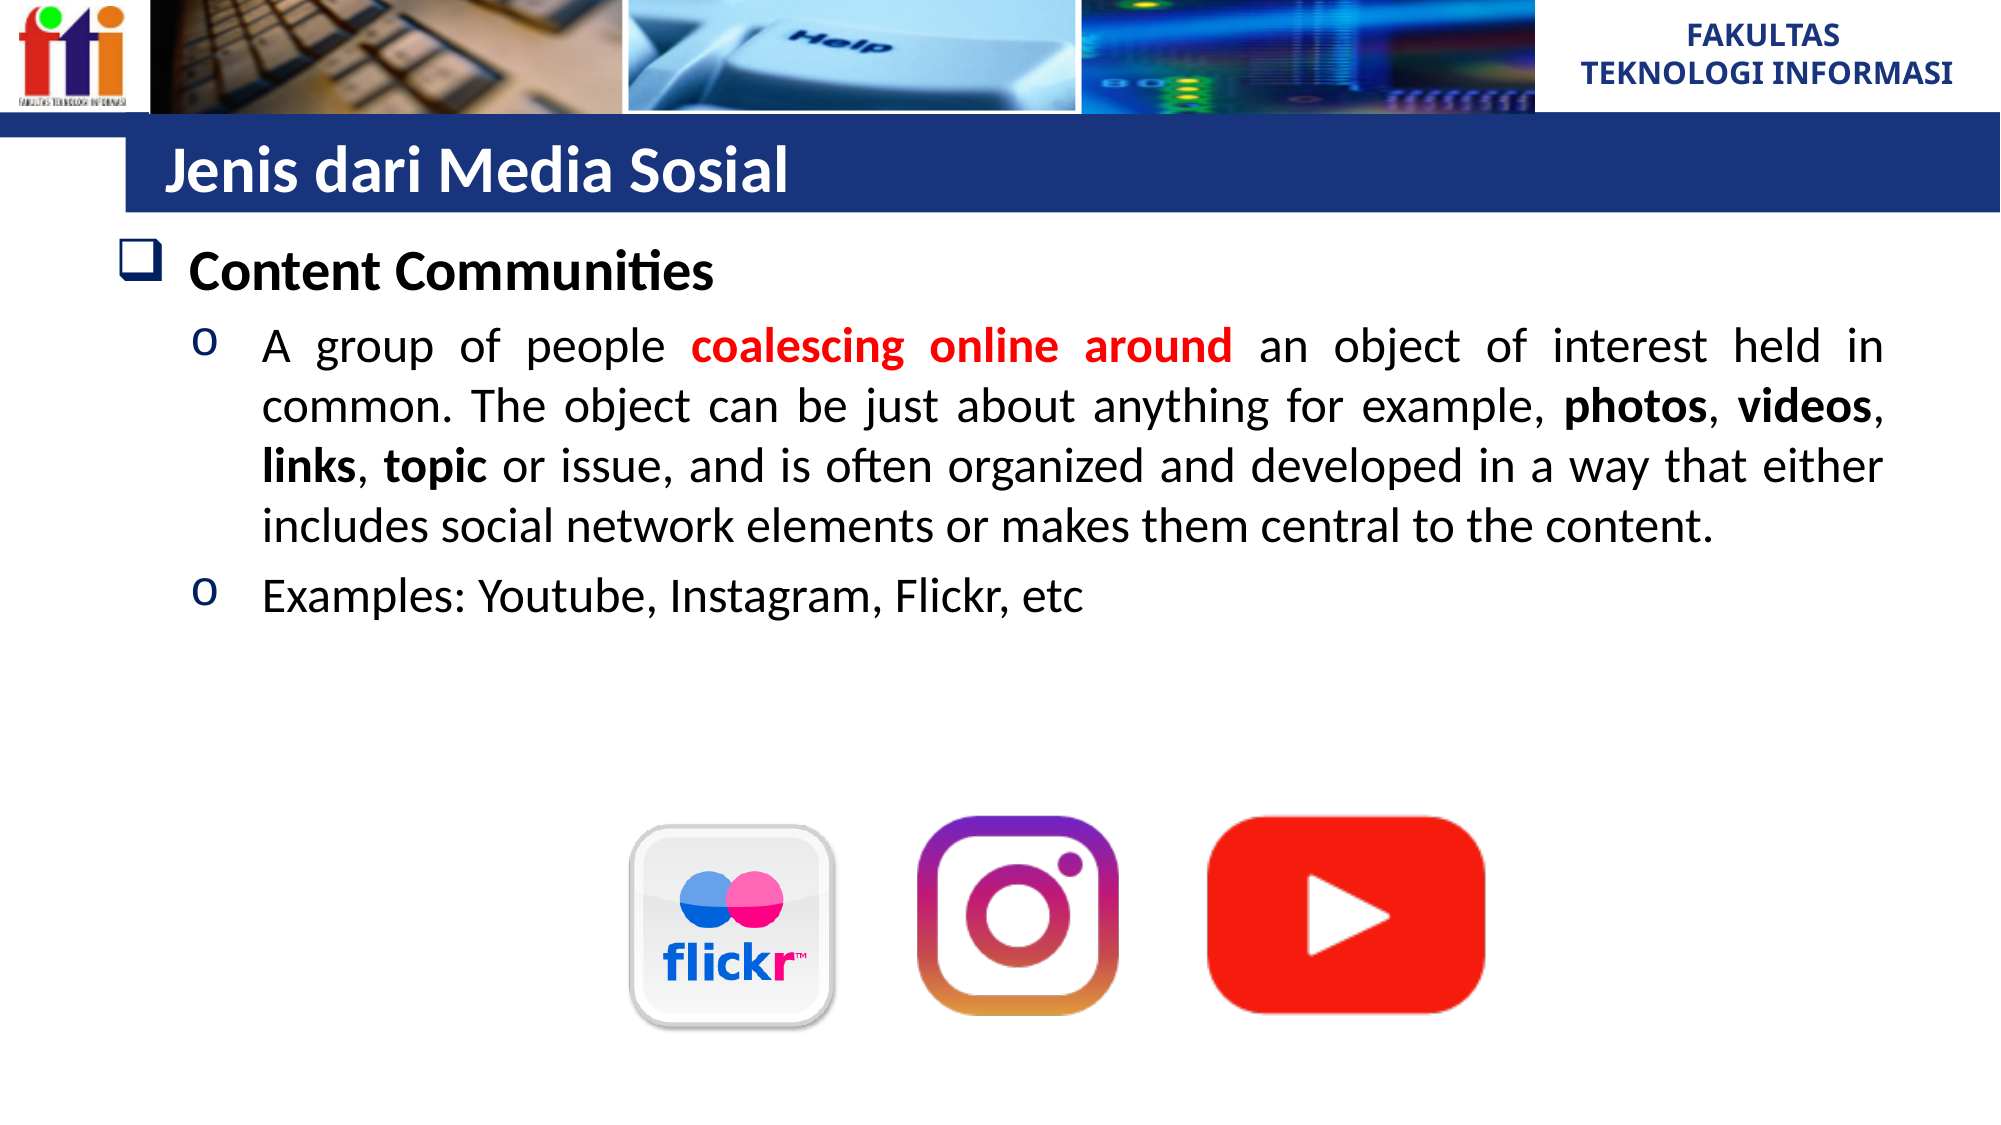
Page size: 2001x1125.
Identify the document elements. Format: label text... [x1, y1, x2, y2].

list Content Communities A group of people coalescing online around an object of interest held in common. The object can be just about anything for example, photos, videos, links, topic or issue, and is often organized and developed in a way that either includes social network elements or makes them central to the content. Examples: Youtube, Instagram, Flickr, etc [99, 224, 1901, 1038]
picture [905, 796, 1131, 1033]
picture [624, 819, 841, 1037]
picture [149, 0, 1535, 114]
picture [1194, 796, 1503, 1042]
picture [19, 6, 126, 106]
title Jenis dari Media Sosial [149, 119, 1934, 213]
